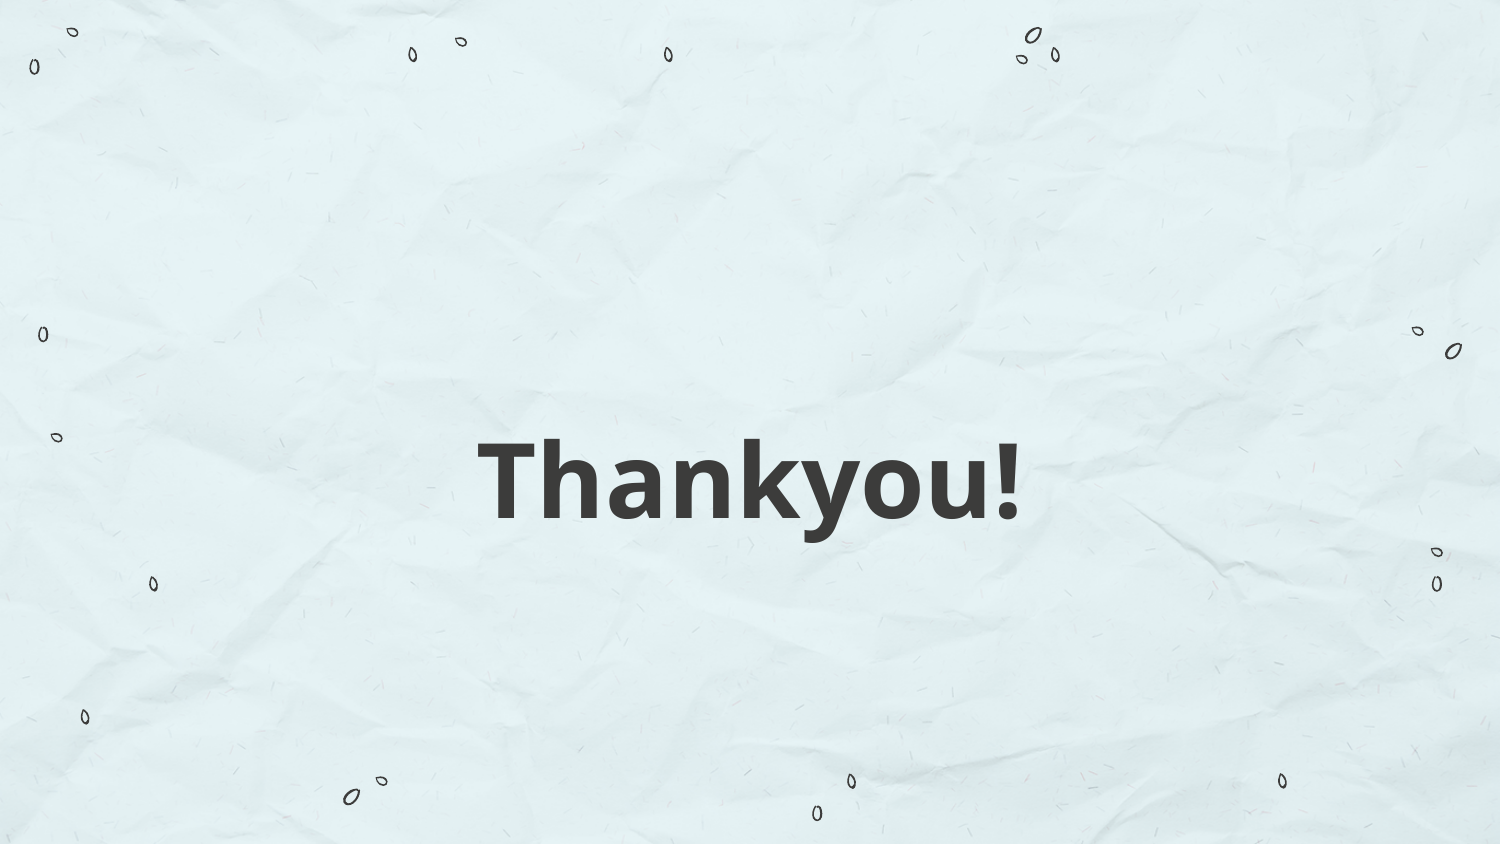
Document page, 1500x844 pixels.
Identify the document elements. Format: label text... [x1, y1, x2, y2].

title Thankyou! [229, 148, 1271, 555]
